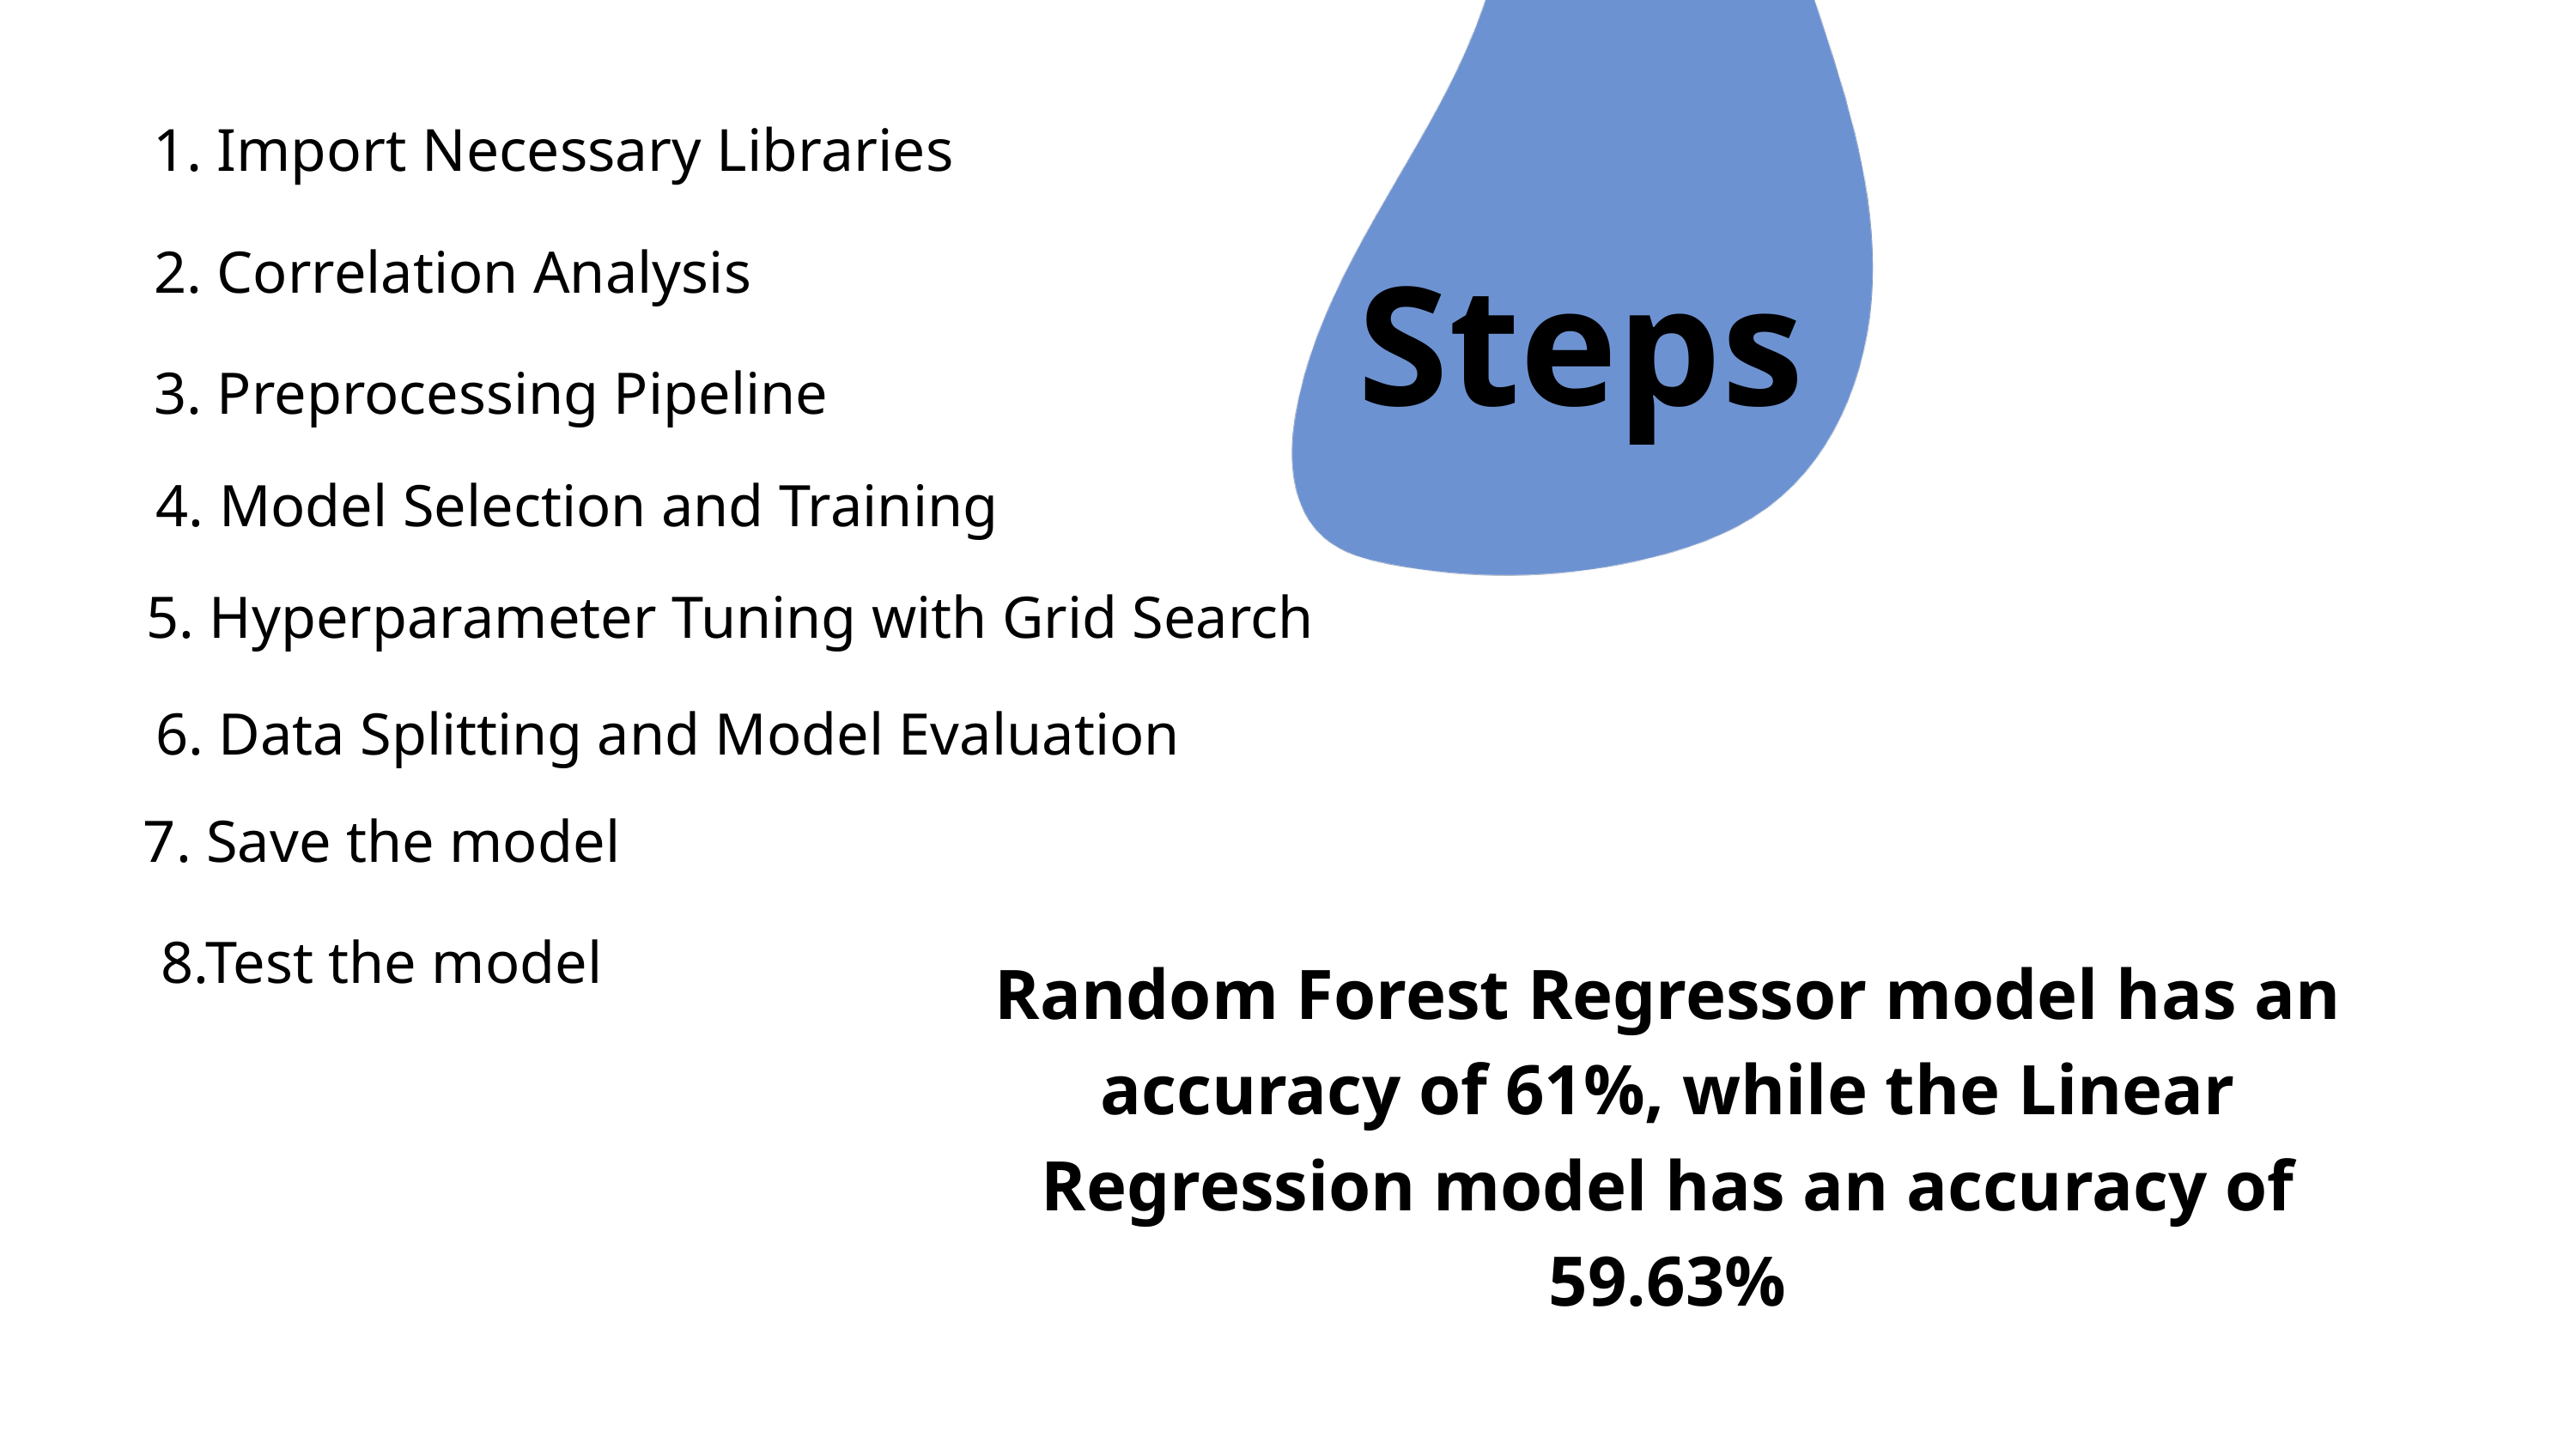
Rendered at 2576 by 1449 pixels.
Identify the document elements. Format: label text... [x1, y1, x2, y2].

text_box 3. Preprocessing Pipeline [144, 345, 839, 457]
text_box 7. Save the model [0, 793, 1113, 914]
text_box 4. Model Selection and Training [144, 457, 1011, 569]
text_box 5. Hyperparameter Tuning with Grid Search [0, 569, 1461, 731]
text_box [1288, 0, 1874, 581]
text_box 1. Import Necessary Libraries [144, 100, 963, 183]
text_box 8.Test the model [0, 914, 1113, 1075]
text_box Steps [1353, 208, 1808, 439]
text_box Random Forest Regressor model has an accuracy of 61%, while the Linear Regression model has an accuracy of 59.63% [962, 937, 2373, 1320]
text_box 6. Data Splitting and Model Evaluation [0, 686, 1399, 847]
text_box 2. Correlation Analysis [144, 224, 762, 305]
